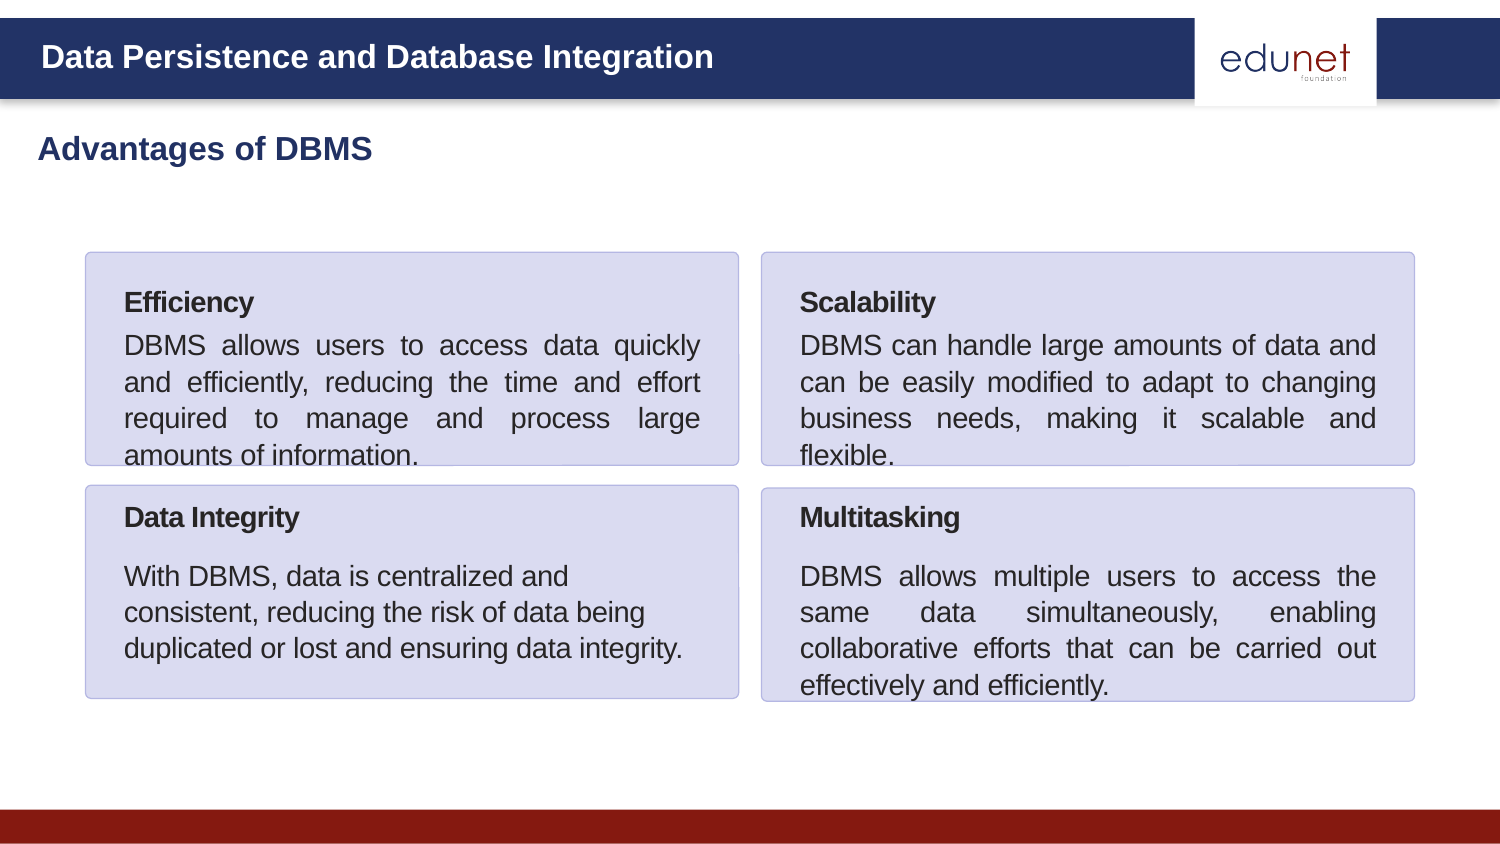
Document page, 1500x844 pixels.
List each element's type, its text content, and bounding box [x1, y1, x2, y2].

title Advantages of DBMS [22, 112, 442, 166]
text_box [85, 252, 739, 466]
text_box [761, 252, 1415, 466]
picture [1215, 38, 1356, 86]
text_box [761, 488, 1415, 702]
text_box DBMS can handle large amounts of data and can be easily modified to adapt to changing business needs, making it scalable and flexible. [784, 317, 1391, 427]
text_box Efficiency [108, 275, 337, 311]
text_box [85, 485, 739, 699]
text_box DBMS allows multiple users to access the same data simultaneously, enabling collaborative efforts that can be carried out effectively and efficiently. [784, 547, 1391, 657]
text_box Scalability [784, 275, 1013, 311]
text_box With DBMS, data is centralized and consistent, reducing the risk of data being duplicated or lost and ensuring data integrity. [108, 547, 715, 657]
text_box Data Integrity [108, 489, 337, 526]
text_box Multitasking [784, 489, 1013, 526]
text_box DBMS allows users to access data quickly and efficiently, reducing the time and effort required to manage and process large amounts of information. [108, 317, 715, 427]
